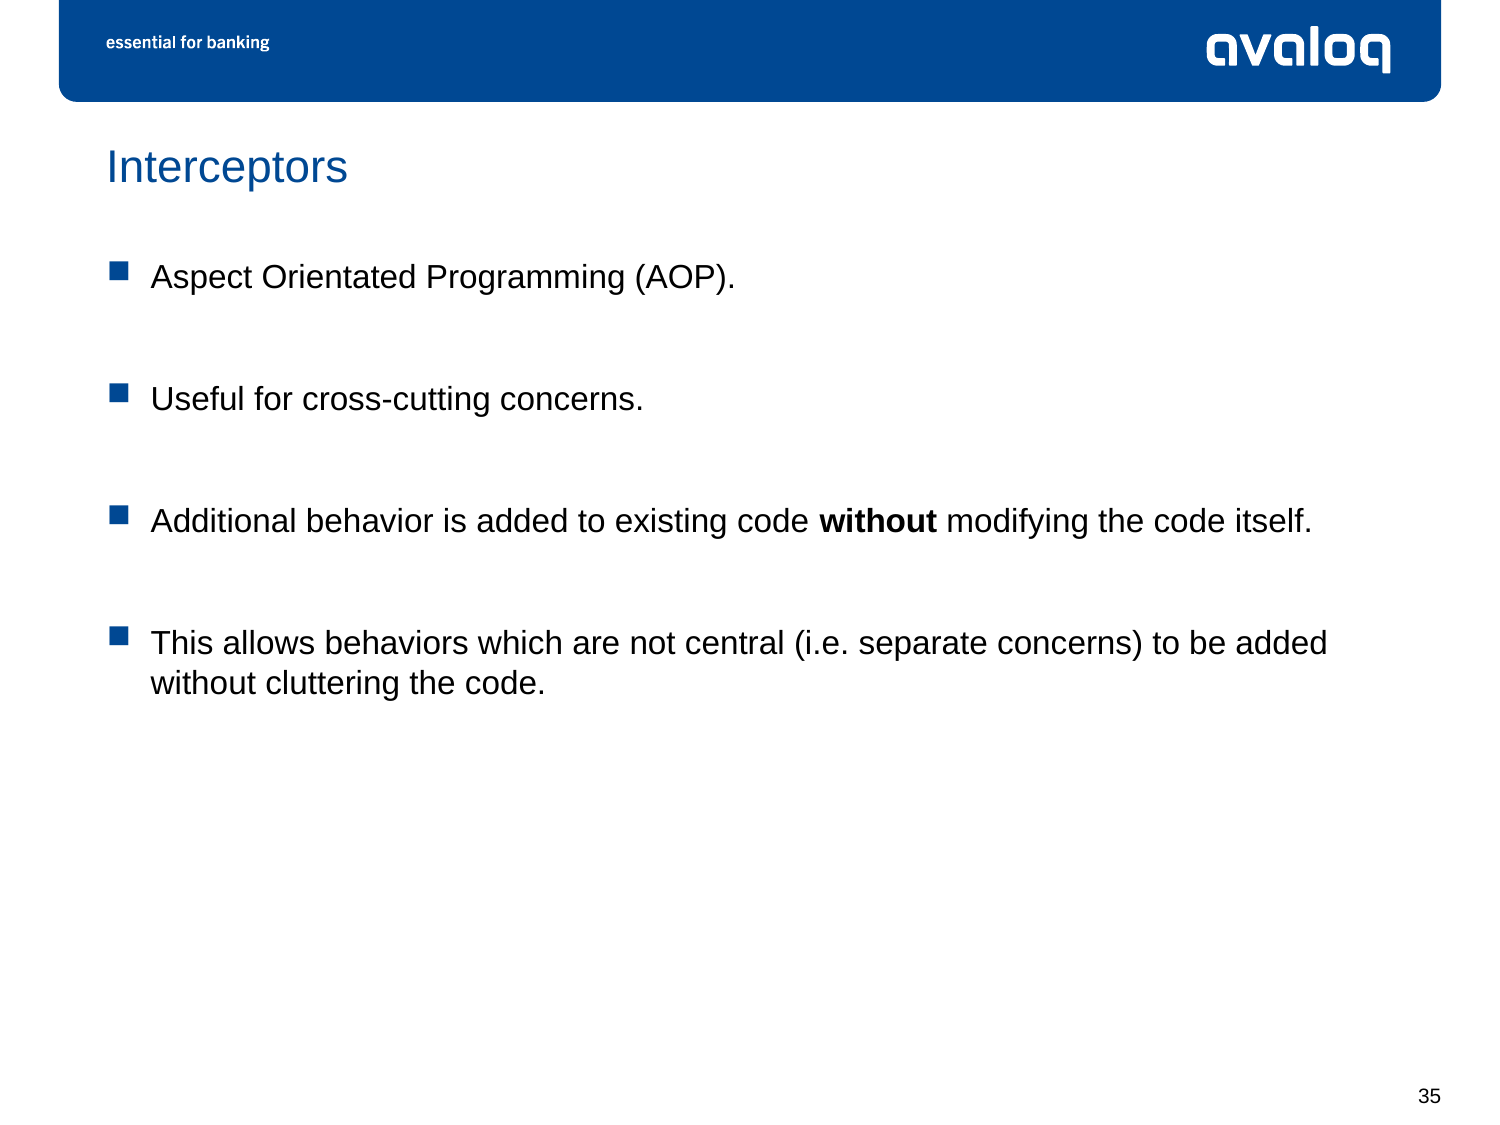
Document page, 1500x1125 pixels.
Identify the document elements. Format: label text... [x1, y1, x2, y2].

slide_number 35 [1200, 1082, 1442, 1112]
title Interceptors [105, 142, 1394, 215]
list Aspect Orientated Programming (AOP). Useful for cross-cutting concerns. Additional behavior is added to existing code without modifying the code itself. This allows behaviors which are not central (i.e. separate concerns) to be added without cluttering the code. [105, 255, 1394, 1042]
